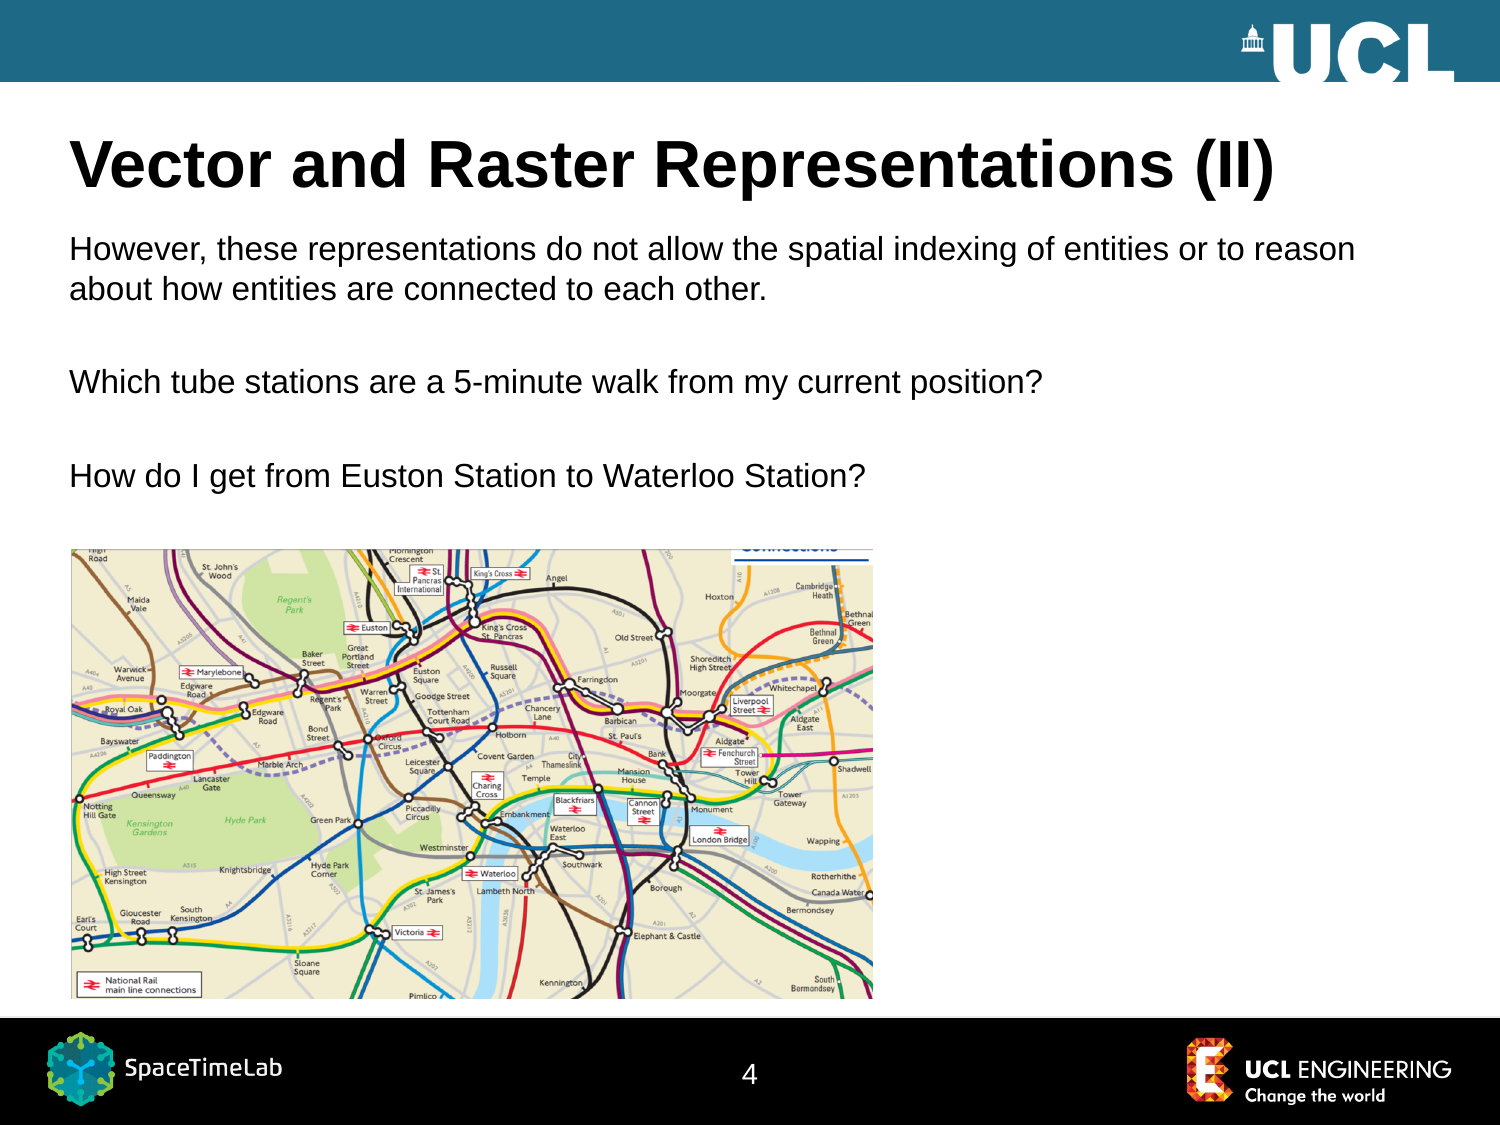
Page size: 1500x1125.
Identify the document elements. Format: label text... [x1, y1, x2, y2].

picture [0, 549, 1500, 1125]
footer 4 [496, 1042, 1004, 1103]
list However, these representations do not allow the spatial indexing of entities or to reason about how entities are connected to each other. Which tube stations are a 5-minute walk from my current position? How do I get from Euston Station to Waterloo Station? [54, 219, 1447, 988]
title Vector and Raster Representations (II) [54, 113, 1447, 197]
